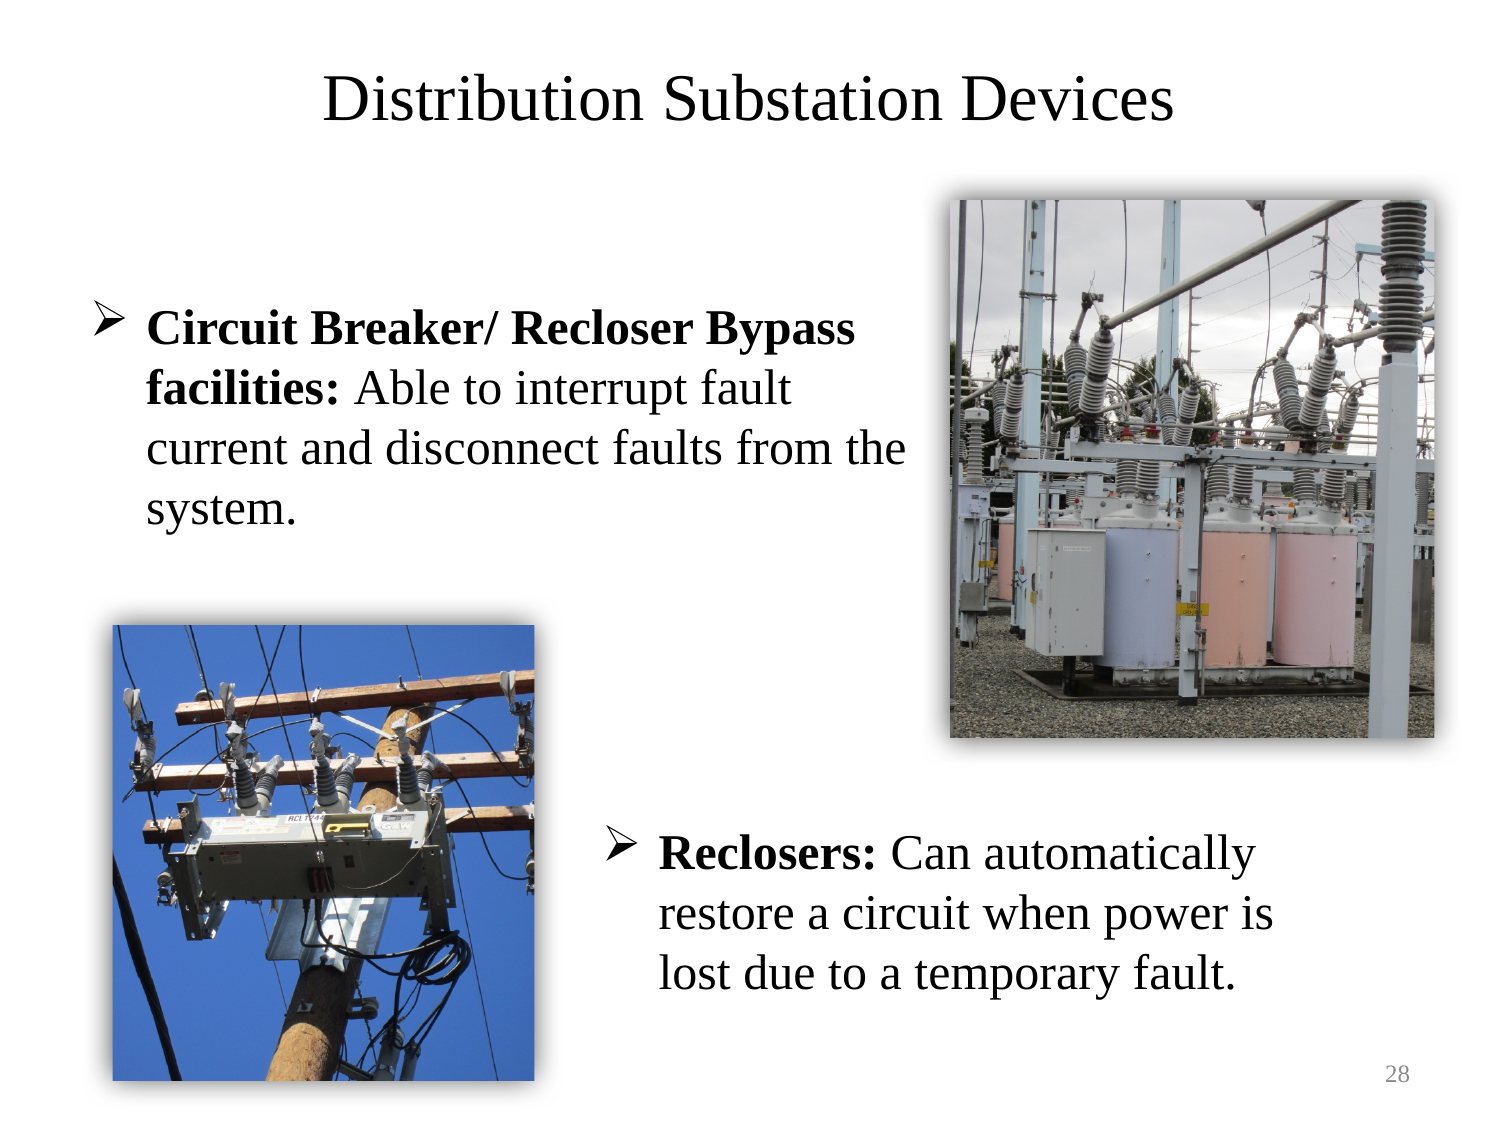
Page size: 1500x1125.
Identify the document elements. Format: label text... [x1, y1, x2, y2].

text_box Reclosers: Can automatically restore a circuit when power is lost due to a temporary fault. [587, 812, 1338, 1008]
picture [949, 199, 1435, 739]
title Distribution Substation Devices [75, 24, 1425, 163]
text_box Circuit Breaker/ Recloser Bypass facilities: Able to interrupt fault current and disconnect faults from the system. [75, 287, 926, 543]
slide_number 28 [1074, 1042, 1425, 1103]
picture [112, 625, 535, 1081]
